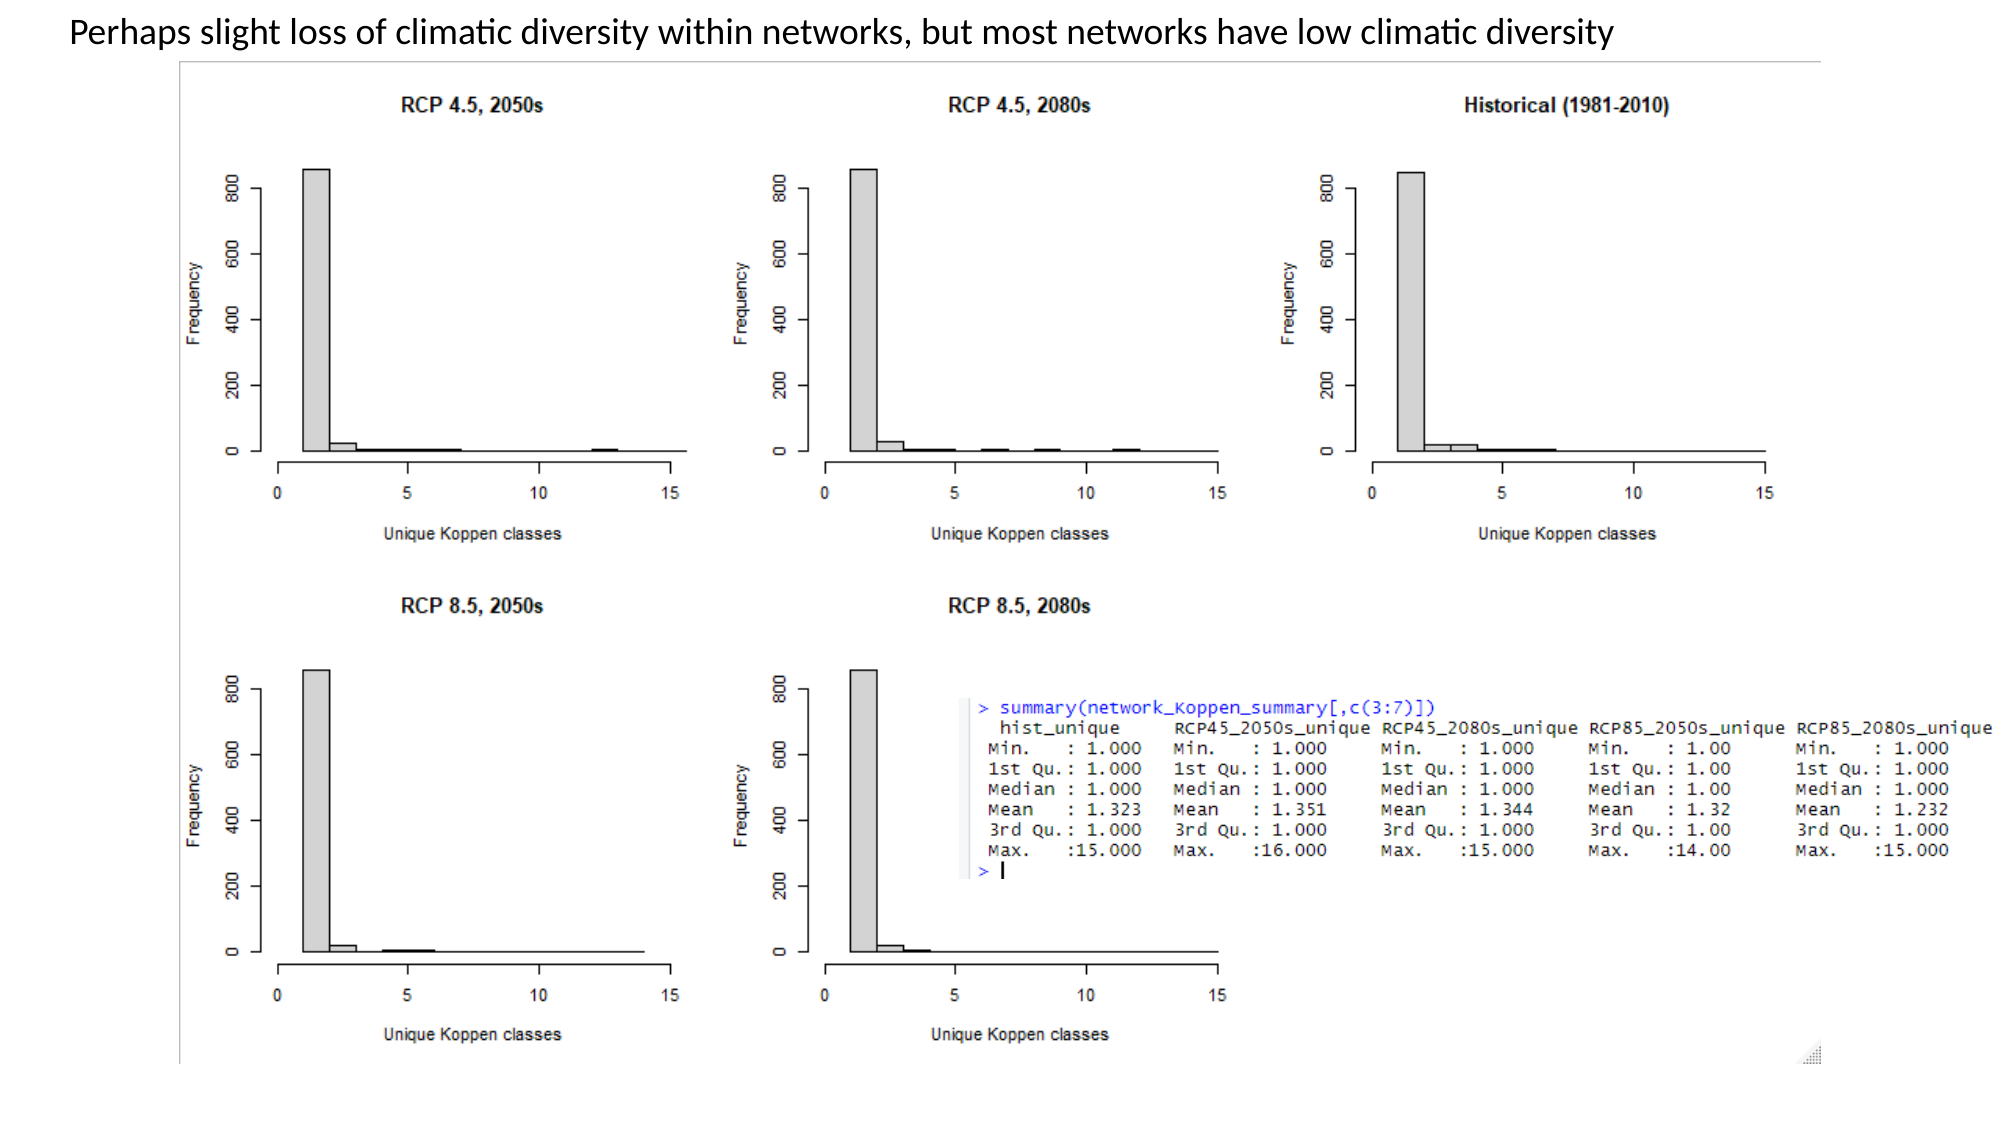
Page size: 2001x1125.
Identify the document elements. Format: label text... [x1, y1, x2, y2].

picture [179, 61, 2000, 1064]
text_box Perhaps slight loss of climatic diversity within networks, but most networks have low climatic diversity [54, 0, 1719, 60]
